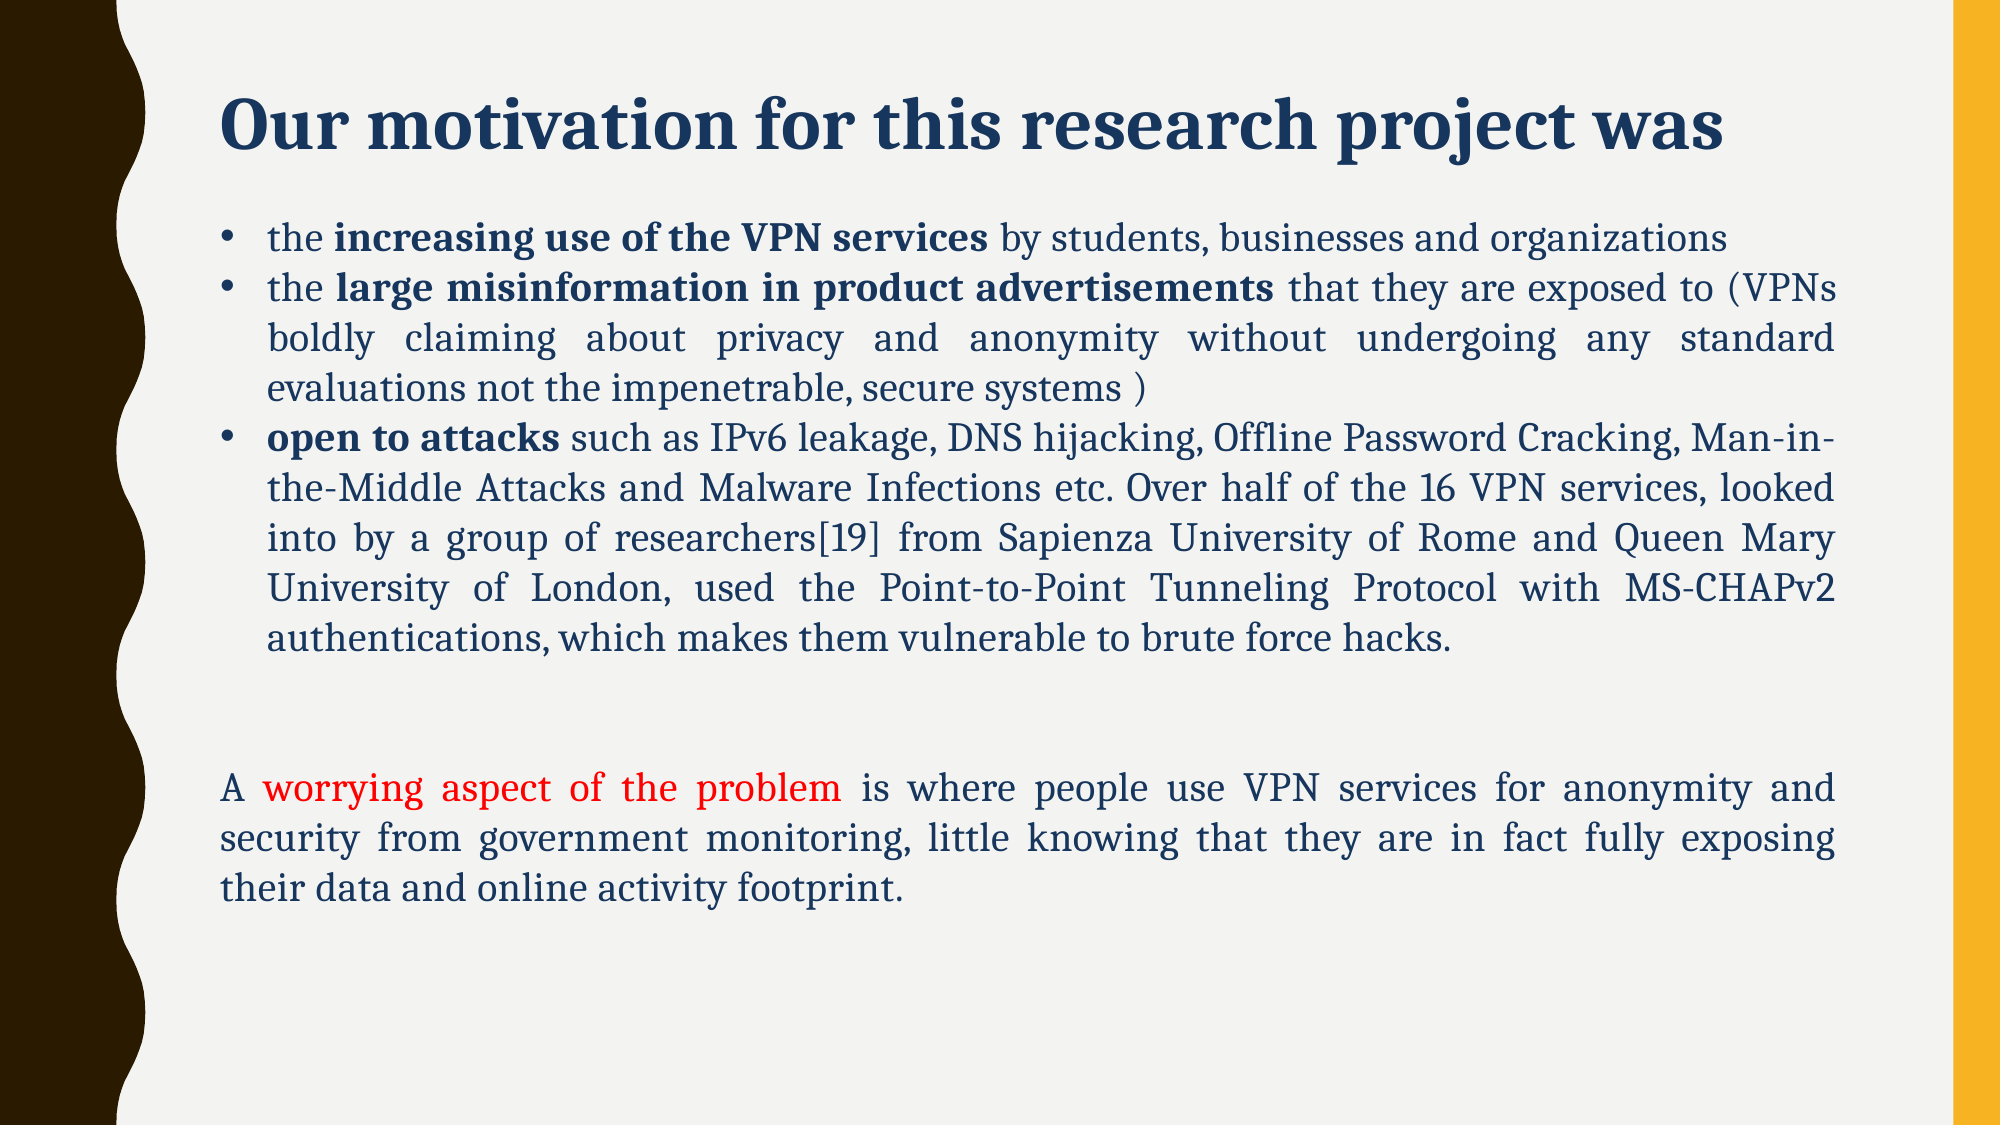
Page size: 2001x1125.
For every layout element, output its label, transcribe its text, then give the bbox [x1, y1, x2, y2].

text_box Our motivation for this research project was the increasing use of the VPN services by students, businesses and organizations the large misinformation in product advertisements that they are exposed to (VPNs boldly claiming about privacy and anonymity without undergoing any standard evaluations not the impenetrable, secure systems ) open to attacks such as IPv6 leakage, DNS hijacking, Offline Password Cracking, Man-in-the-Middle Attacks and Malware Infections etc. Over half of the 16 VPN services, looked into by a group of researchers[19] from Sapienza University of Rome and Queen Mary University of London, used the Point-to-Point Tunneling Protocol with MS-CHAPv2 authentications, which makes them vulnerable to brute force hacks. A worrying aspect of the problem is where people use VPN services for anonymity and security from government monitoring, little knowing that they are in fact fully exposing their data and online activity footprint. [205, 67, 1853, 1013]
